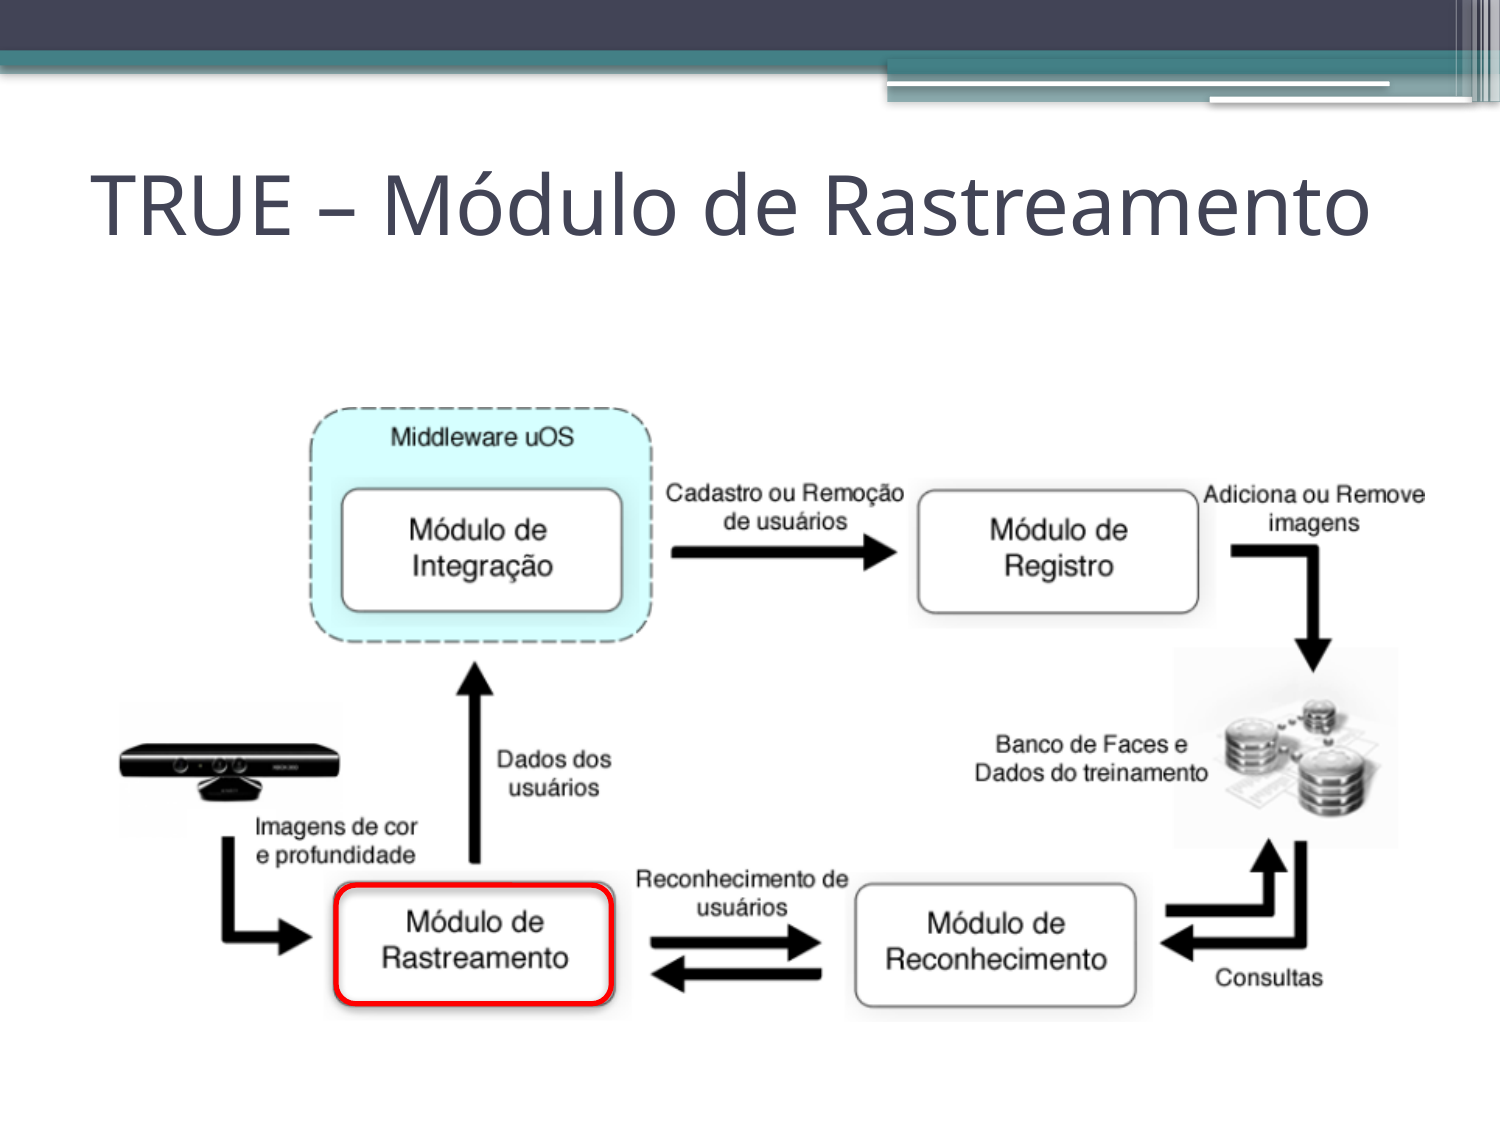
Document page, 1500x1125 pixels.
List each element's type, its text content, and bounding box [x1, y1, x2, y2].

title TRUE – Módulo de Rastreamento [75, 114, 1425, 290]
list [74, 303, 1426, 1125]
